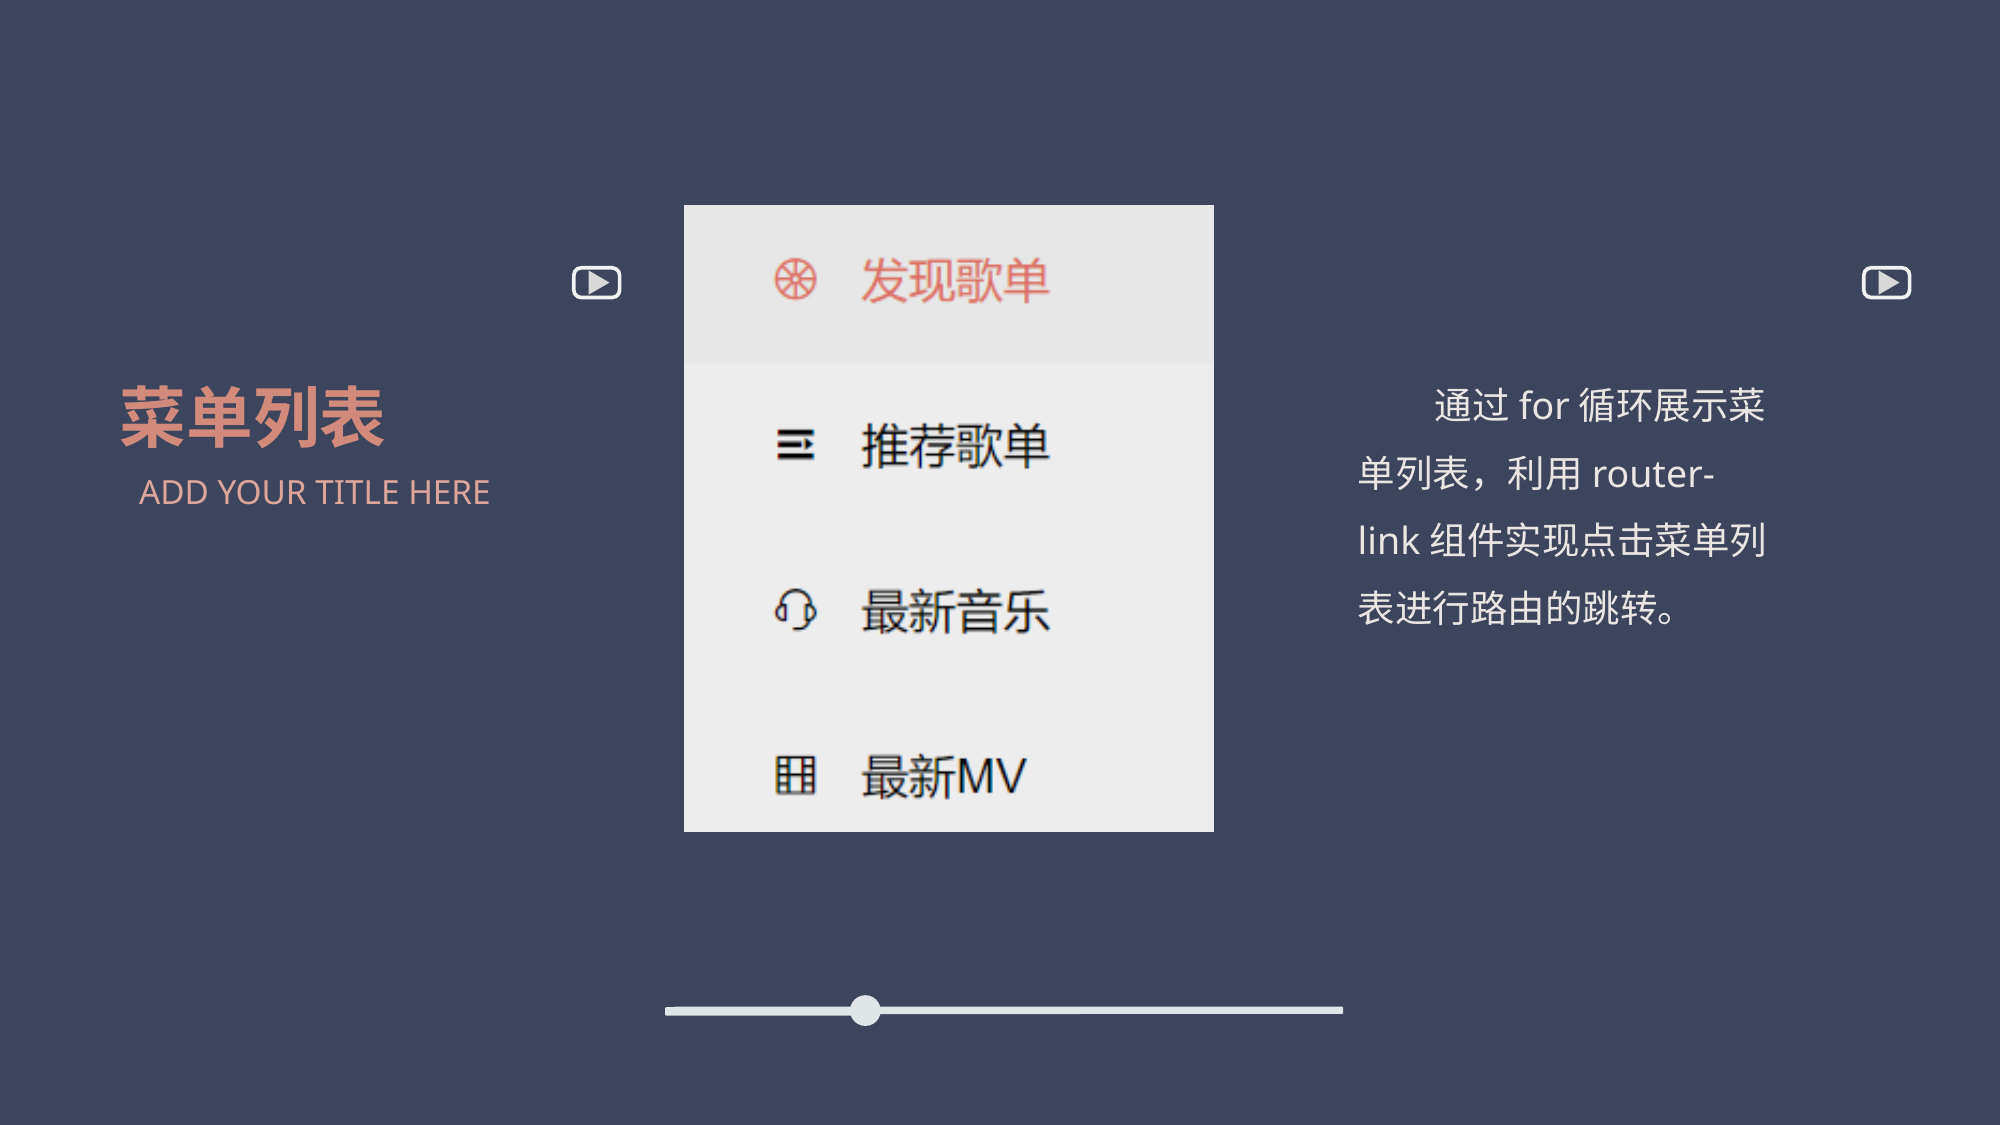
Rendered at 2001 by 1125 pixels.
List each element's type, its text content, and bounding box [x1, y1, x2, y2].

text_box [1863, 267, 1910, 298]
text_box ADD YOUR TITLE HERE [124, 464, 507, 519]
text_box 菜单列表 [104, 368, 402, 464]
text_box 通过for循环展示菜单列表，利用router-link组件实现点击菜单列表进行路由的跳转。 [1343, 352, 1792, 682]
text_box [573, 267, 620, 298]
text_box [665, 995, 1344, 1026]
picture [684, 205, 1214, 832]
